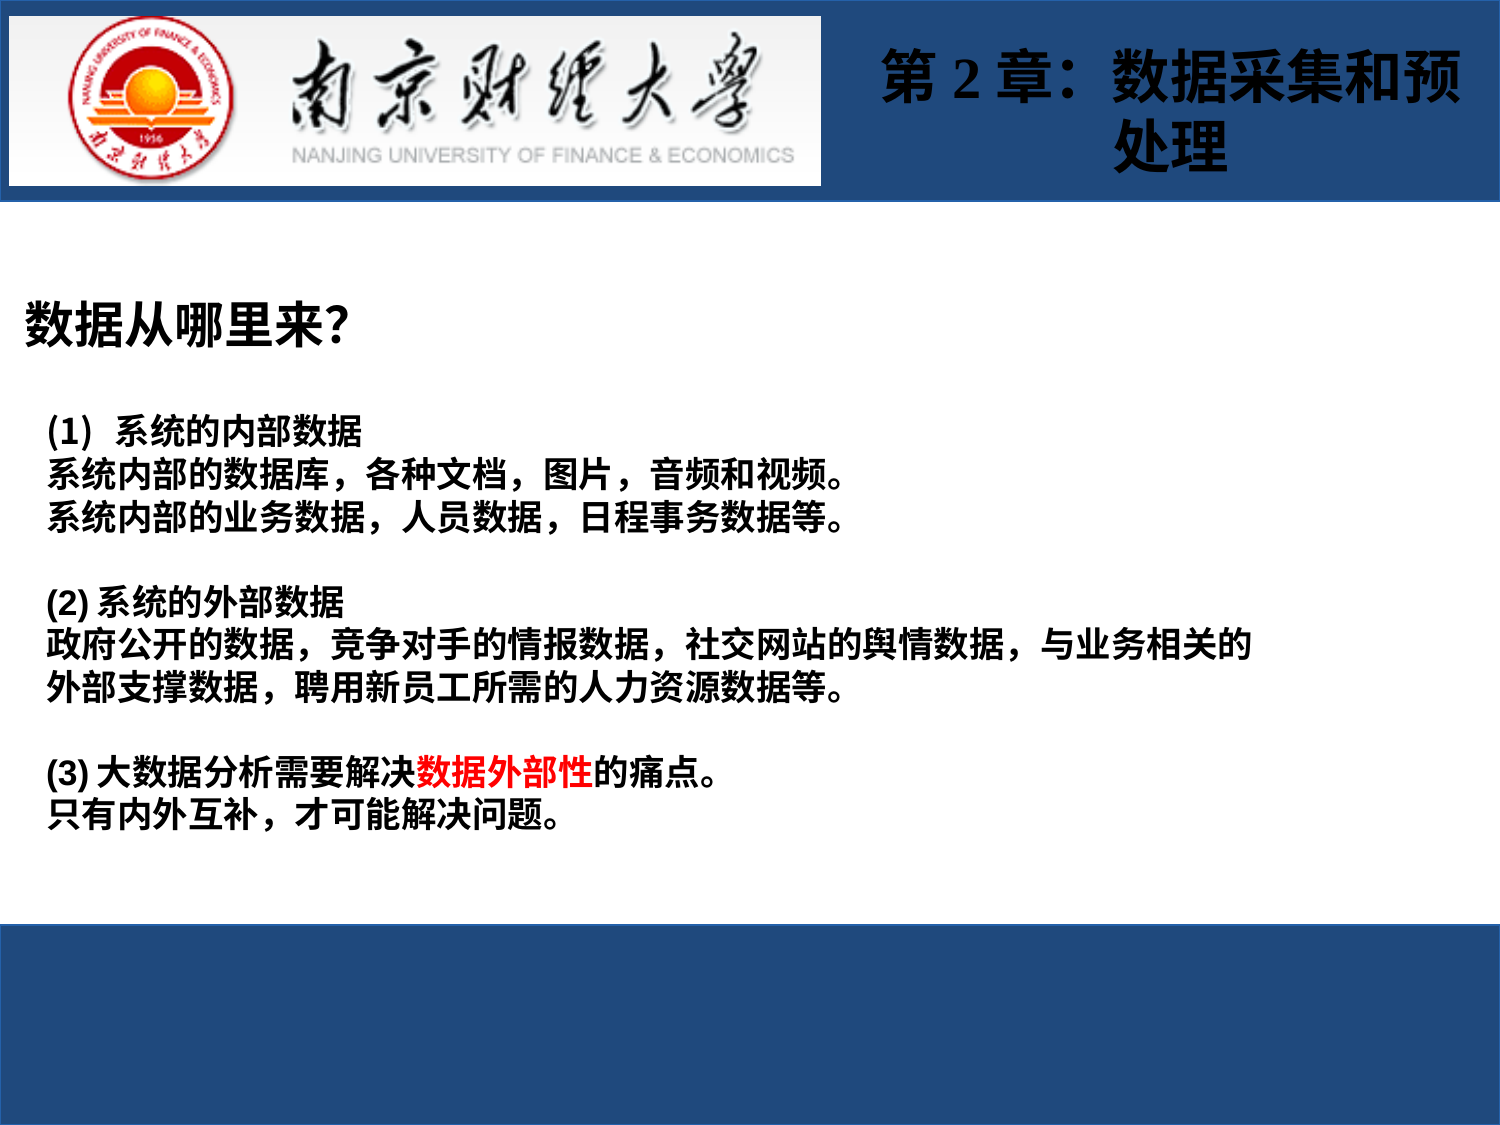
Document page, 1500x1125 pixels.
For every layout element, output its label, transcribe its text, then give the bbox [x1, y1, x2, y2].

title 数据从哪里来？ [9, 202, 790, 444]
picture [9, 16, 821, 186]
text_box [0, 0, 1500, 202]
text_box 第2章：数据采集和预处理 [856, 30, 1486, 190]
text_box [0, 924, 1500, 1125]
subtitle 系统的内部数据 系统内部的数据库，各种文档，图片，音频和视频。 系统内部的业务数据，人员数据，日程事务数据等。 (2)系统的外部数据 政府公开的数据，竞争对手的情报数据，社交网站的舆情数据，与业务相关的外部支撑数据，聘用新员工所需的人力资源数据等。 (3)大数据分析需要解决数据外部性的痛点。 只有内外互补，才可能解决问题。 [31, 402, 1275, 846]
